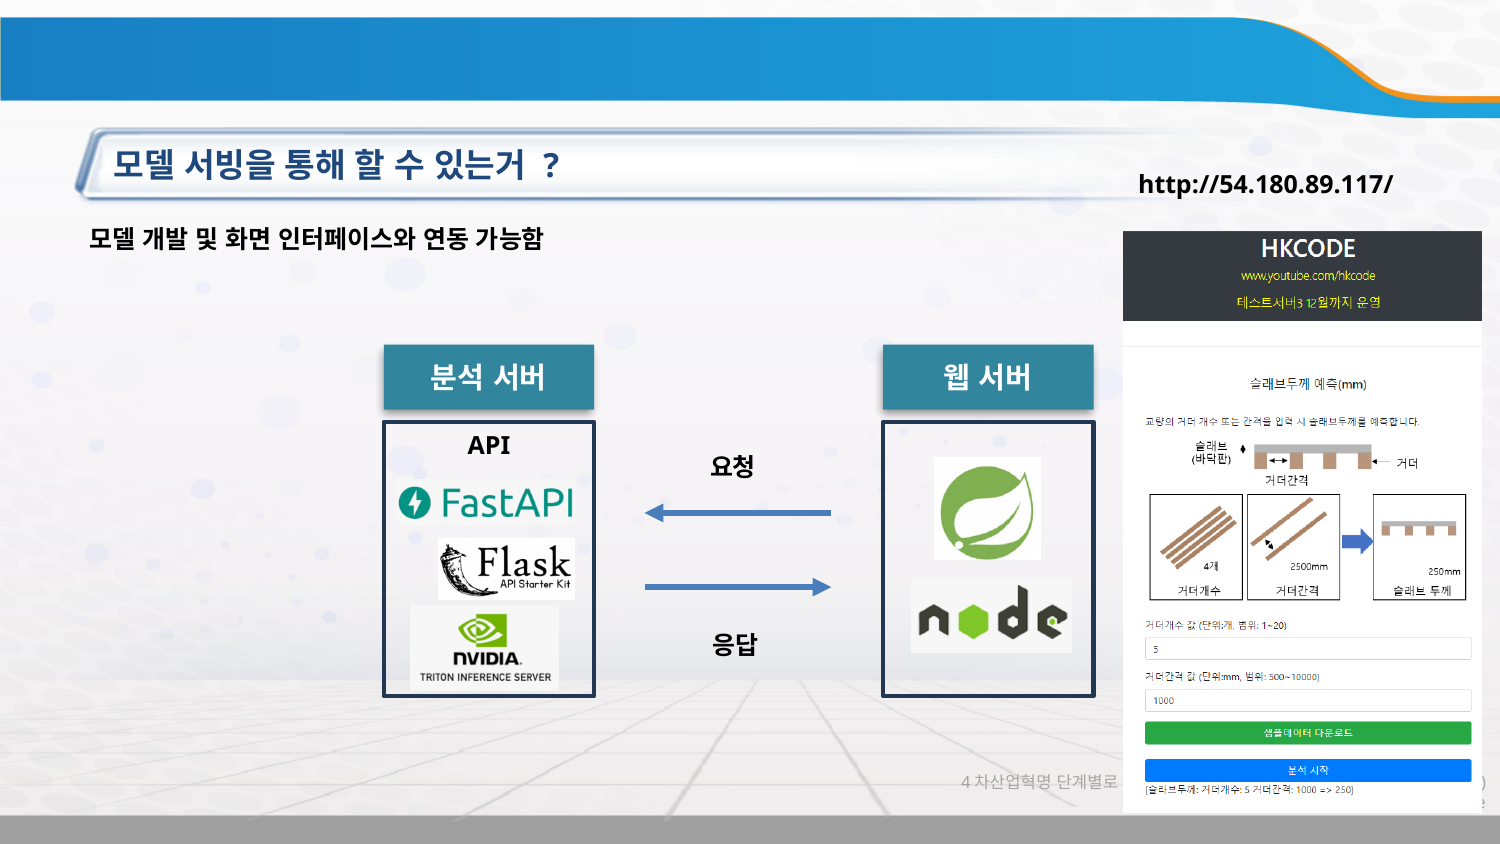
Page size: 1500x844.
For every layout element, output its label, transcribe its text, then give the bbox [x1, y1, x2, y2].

text_box 요청 [695, 443, 830, 489]
text_box [881, 420, 1096, 698]
text_box 1. 모델 서빙 개요 [29, 0, 1175, 103]
text_box 웹 서버 [881, 343, 1096, 412]
text_box 분석 서버 [382, 343, 596, 412]
text_box http://54.180.89.117/ [1293, 161, 1426, 206]
text_box 응답 [697, 621, 832, 667]
text_box 모델 개발 및 화면 인터페이스와 연동 가능함 [74, 216, 829, 262]
text_box API [382, 420, 596, 698]
picture [0, 0, 1500, 844]
